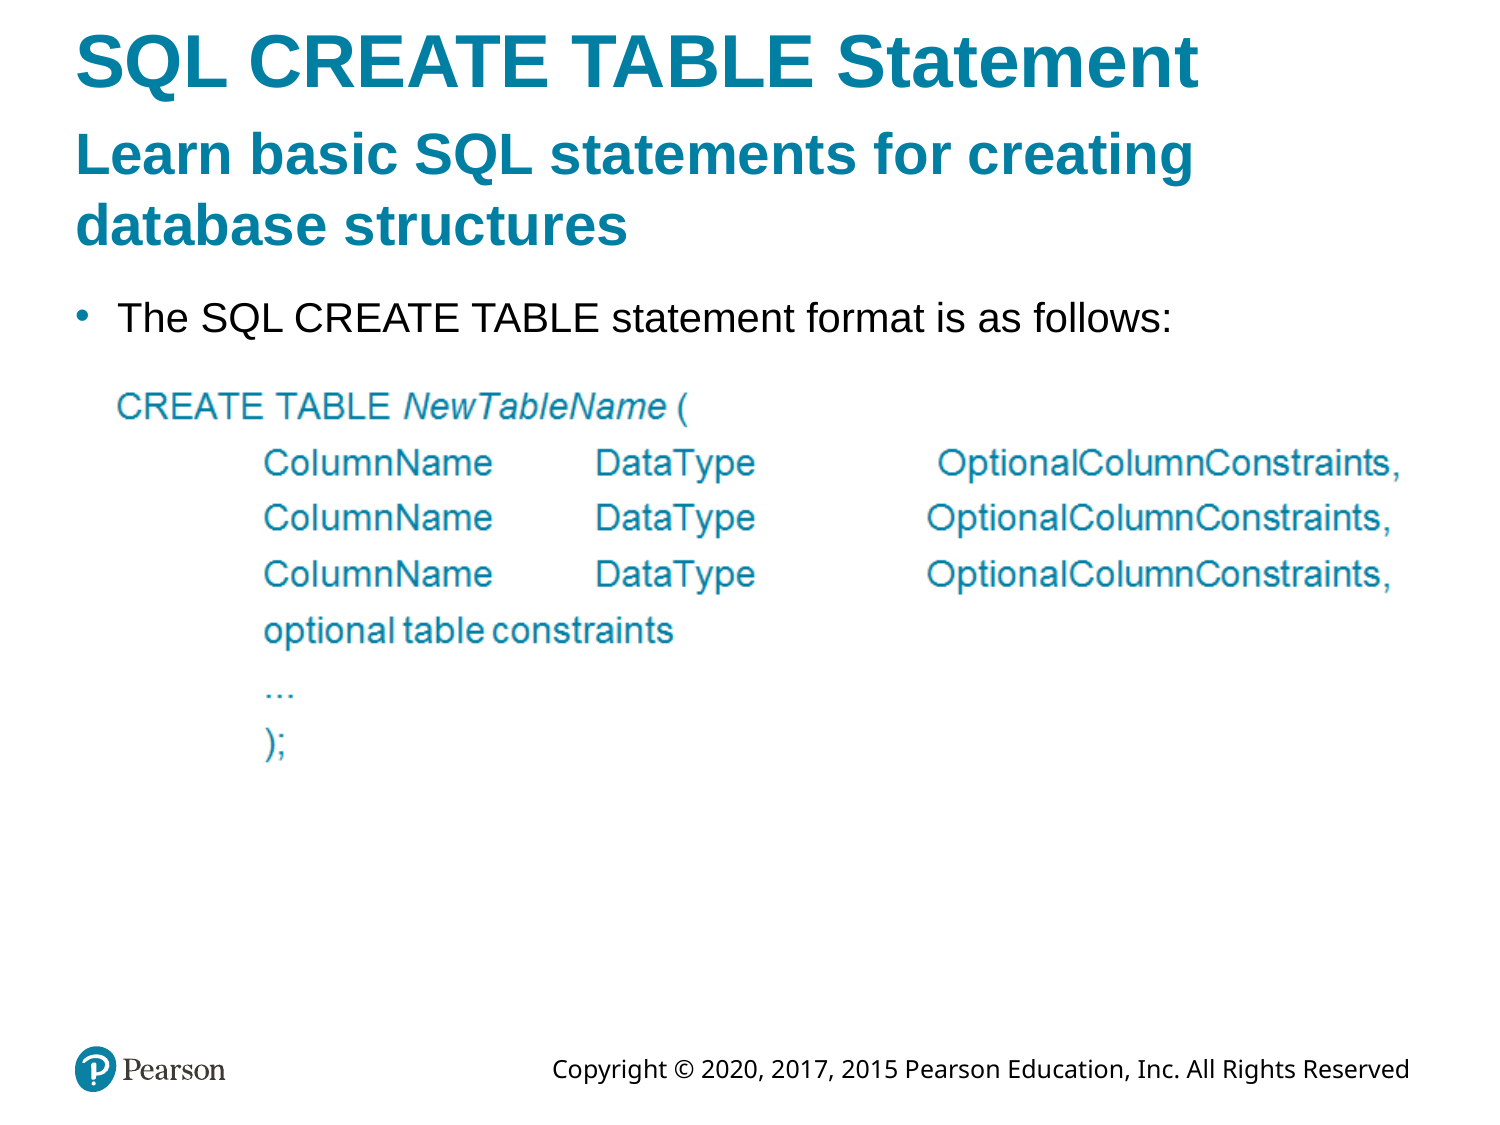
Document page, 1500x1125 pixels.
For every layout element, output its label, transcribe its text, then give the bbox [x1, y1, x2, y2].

list The SQL CREATE TABLE statement format is as follows: [75, 290, 1413, 350]
list Learn basic SQL statements for creating database structures [75, 114, 1413, 260]
picture [107, 385, 1409, 776]
title SQL CREATE TABLE Statement [75, 6, 1413, 108]
